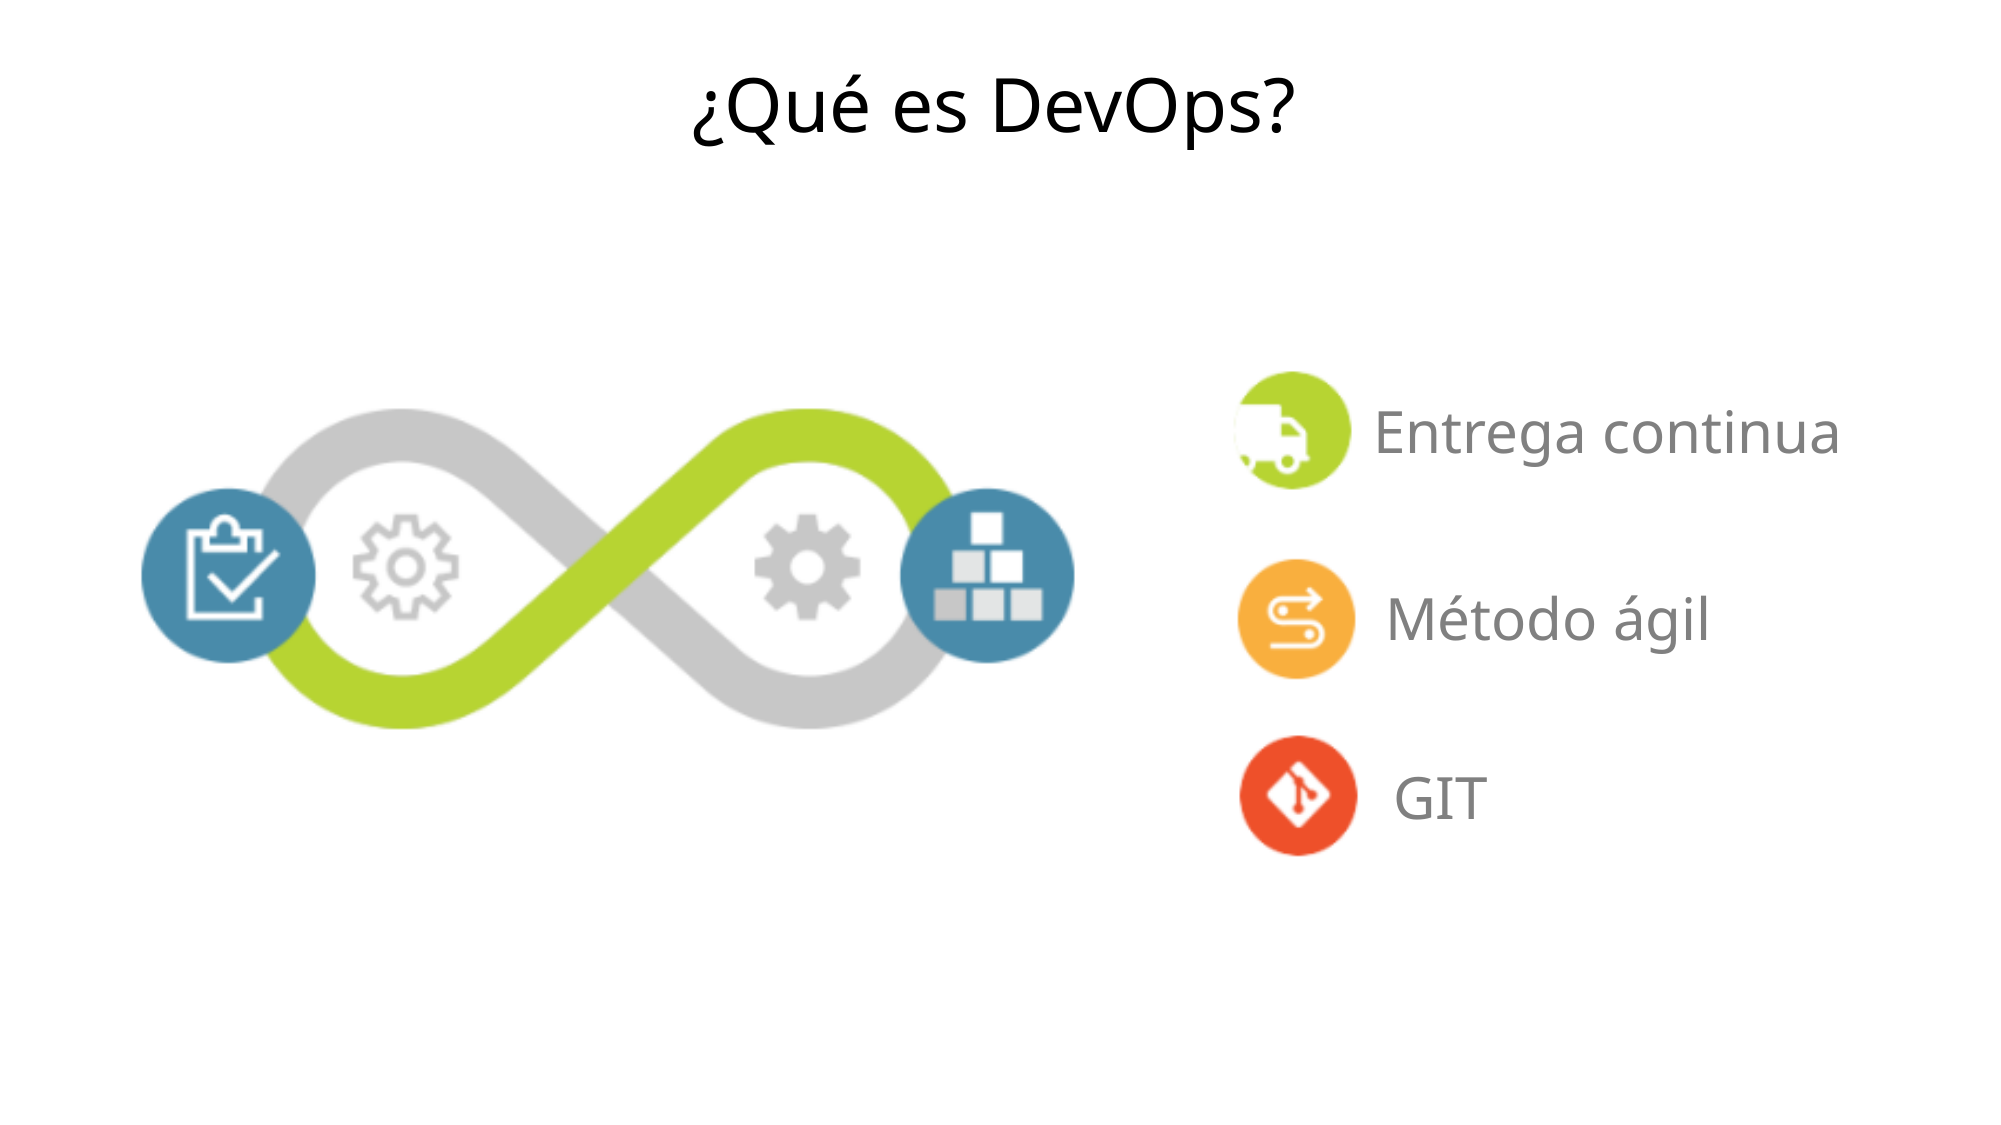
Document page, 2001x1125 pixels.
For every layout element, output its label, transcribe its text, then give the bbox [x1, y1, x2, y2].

text_box ¿Qué es DevOps? [677, 50, 1311, 155]
picture [106, 346, 1136, 812]
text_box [1212, 721, 1498, 874]
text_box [1206, 536, 1713, 699]
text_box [1206, 346, 1832, 516]
